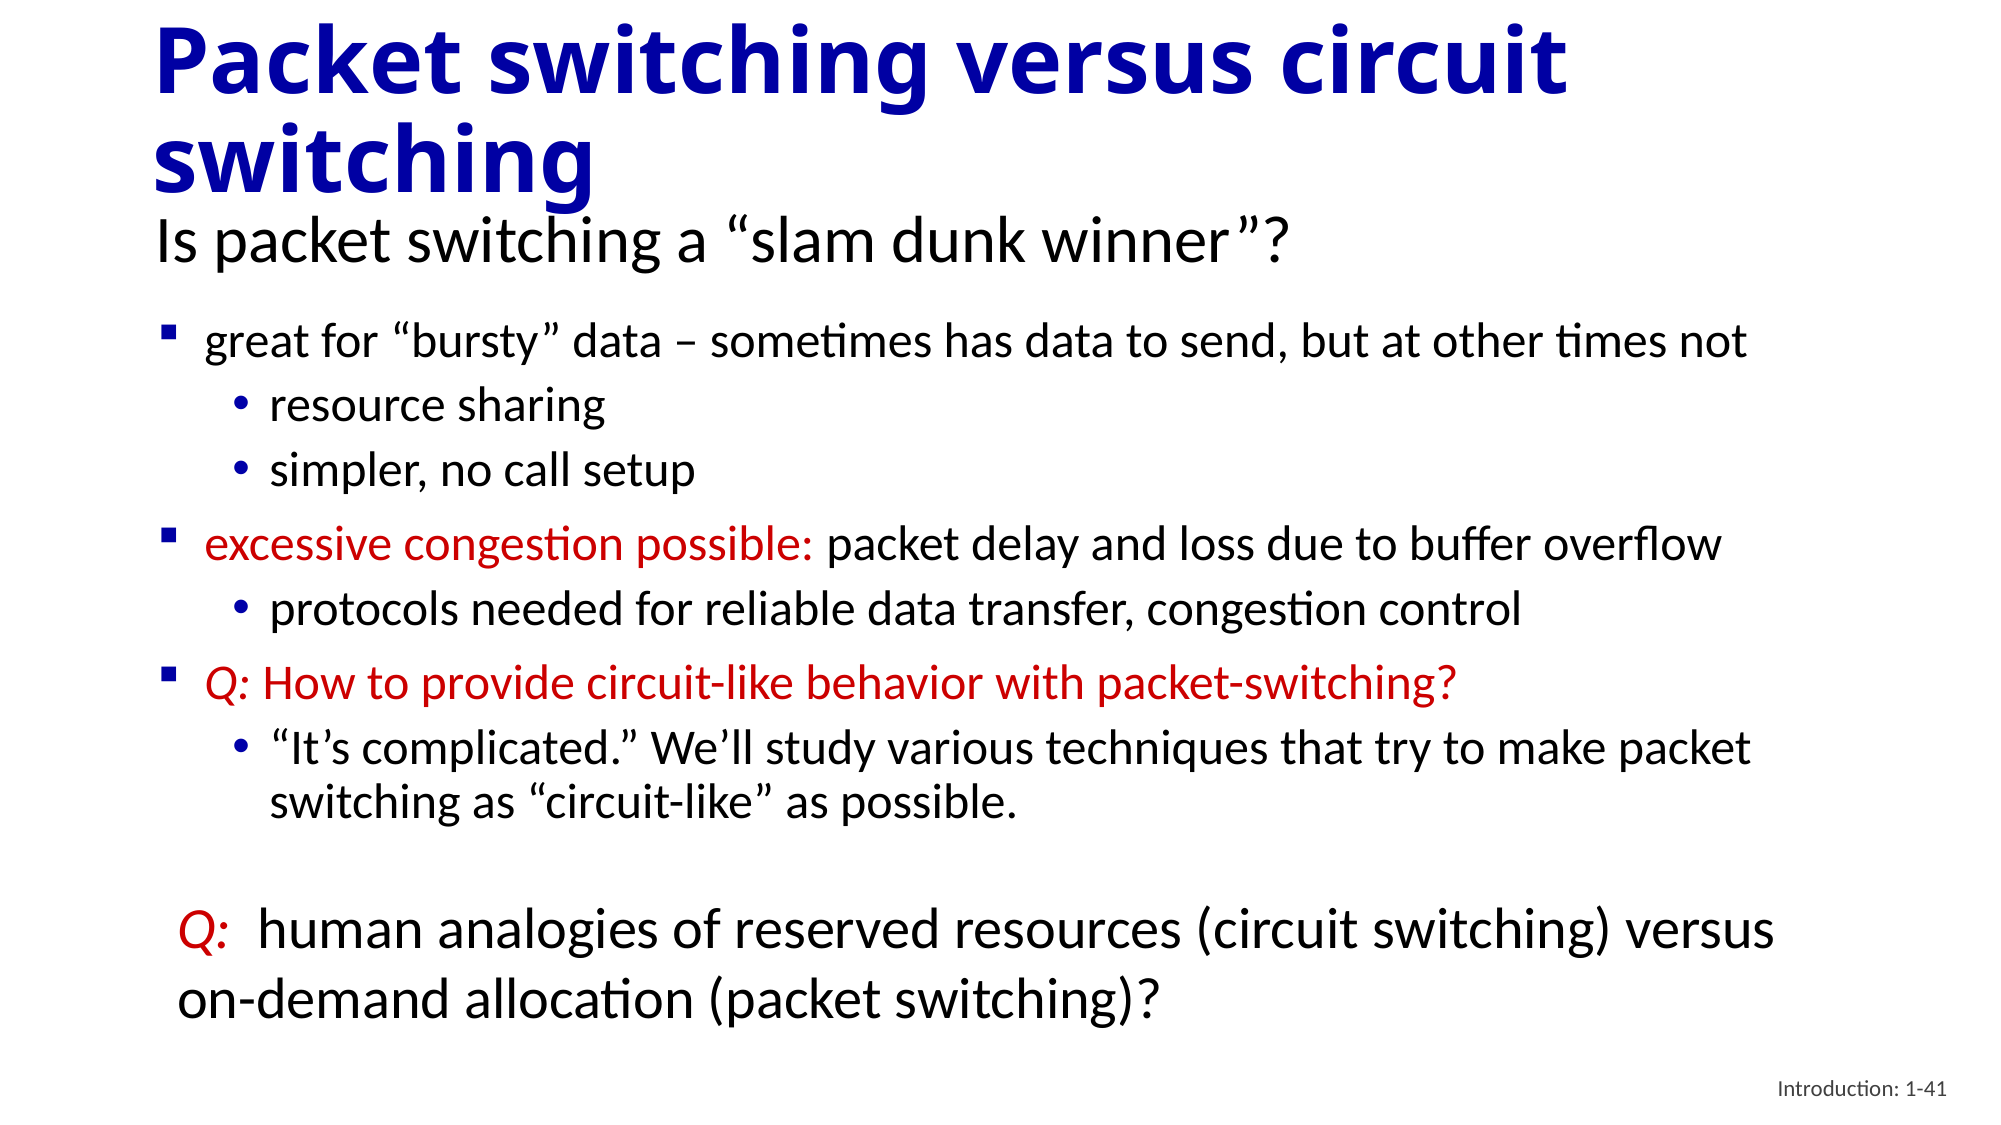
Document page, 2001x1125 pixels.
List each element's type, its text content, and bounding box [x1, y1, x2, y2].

text_box great for “bursty” data – sometimes has data to send, but at other times not resource sharing simpler, no call setup excessive congestion possible: packet delay and loss due to buffer overflow protocols needed for reliable data transfer, congestion control Q: How to provide circuit-like behavior with packet-switching? “It’s complicated.” We’ll study various techniques that try to make packet switching as “circuit-like” as possible. [142, 306, 1860, 1070]
title Packet switching versus circuit switching [137, 40, 1863, 187]
text_box Q: human analogies of reserved resources (circuit switching) versus on-demand allocation (packet switching)? [162, 882, 1881, 1038]
slide_number Introduction: 1-41 [1512, 1056, 1963, 1117]
text_box Is packet switching a “slam dunk winner”? [119, 197, 1370, 298]
